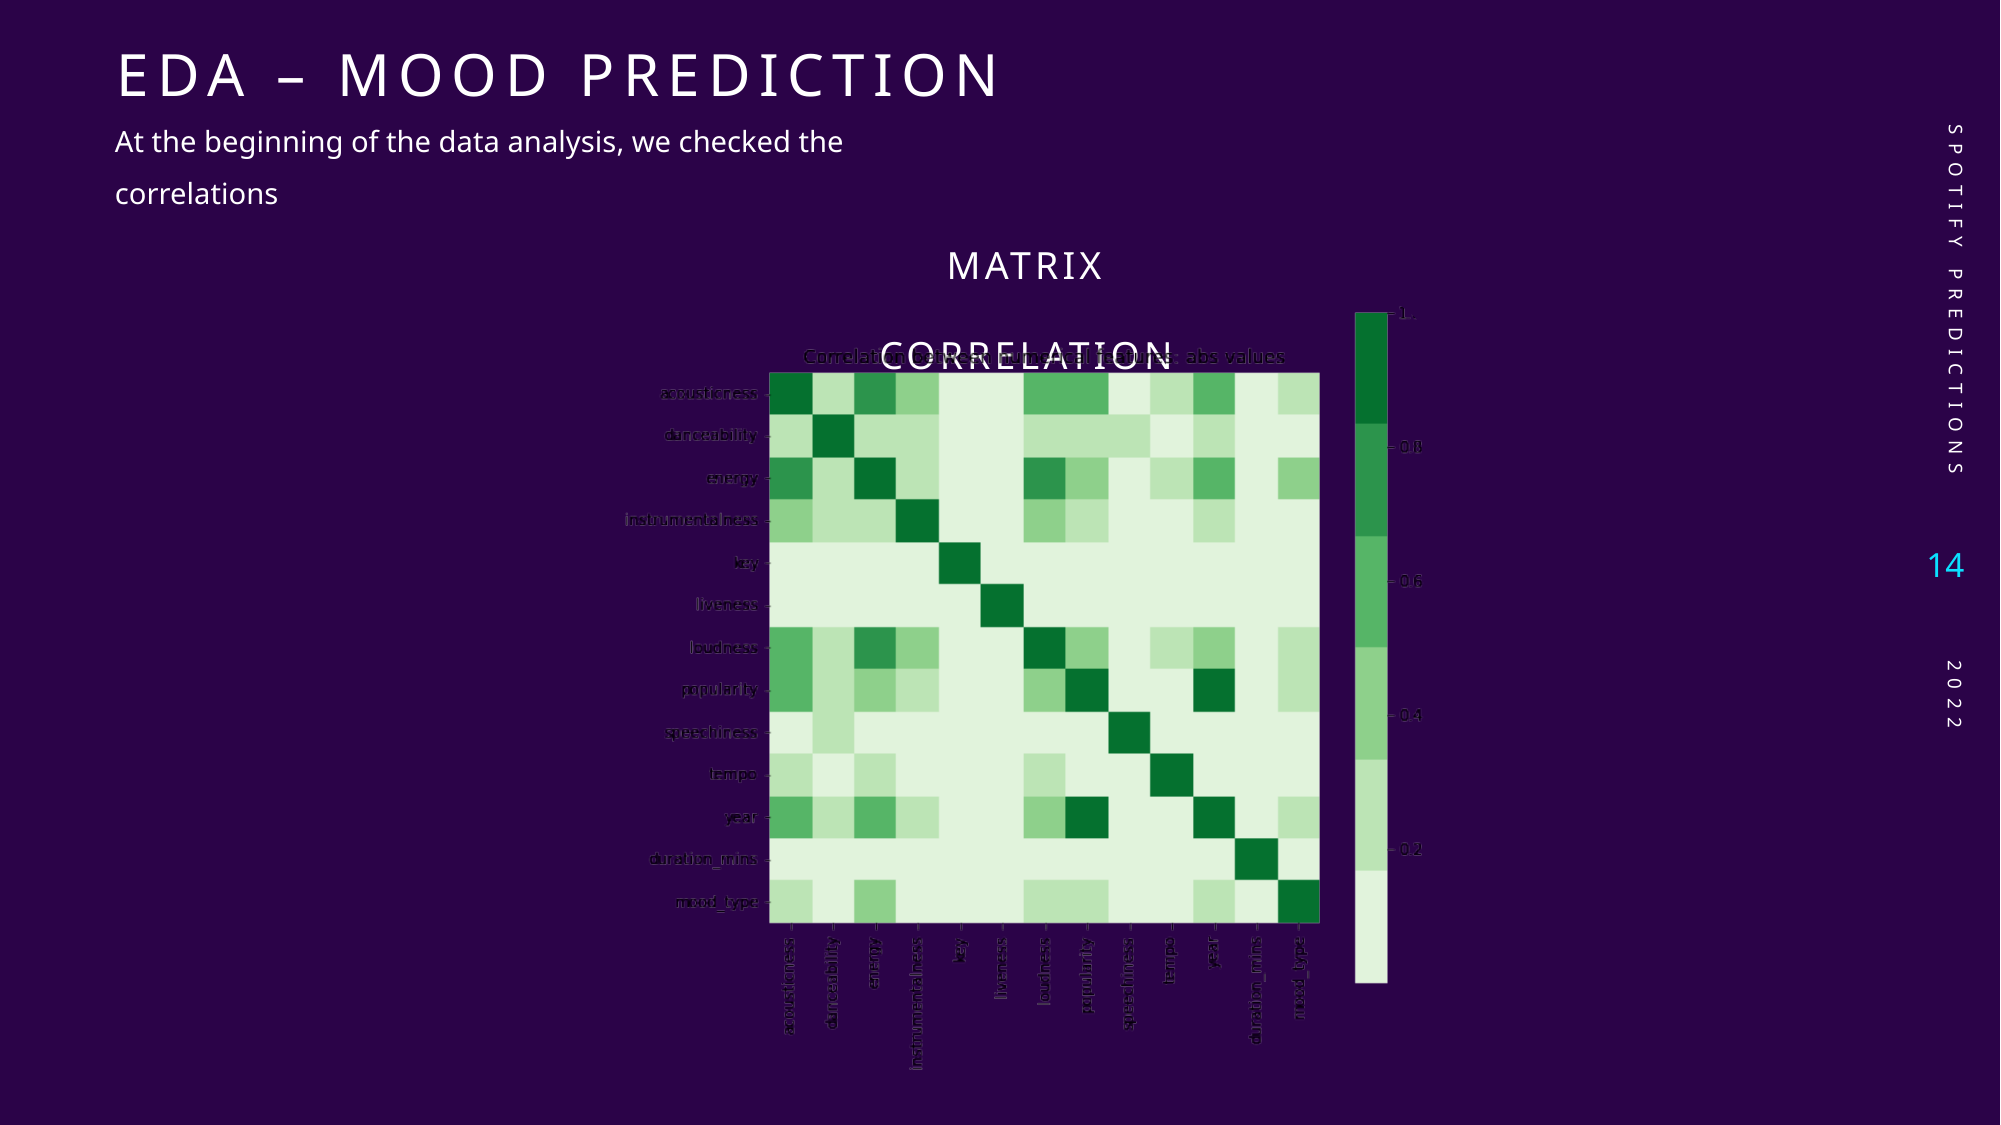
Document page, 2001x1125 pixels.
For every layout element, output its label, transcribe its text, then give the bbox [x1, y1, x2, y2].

title EDA – mood PREDICTION [13, 39, 1104, 135]
picture [0, 296, 2000, 1125]
text_box [0, 0, 2000, 339]
footer Spotify predictions [1926, 33, 1987, 489]
slide_number 2022 [1925, 645, 1986, 1080]
text_box At the beginning of the data analysis, we checked the correlations [100, 98, 920, 170]
list MATRIX CORRELATION [781, 189, 1271, 295]
slide_number 14 [1889, 519, 1980, 615]
